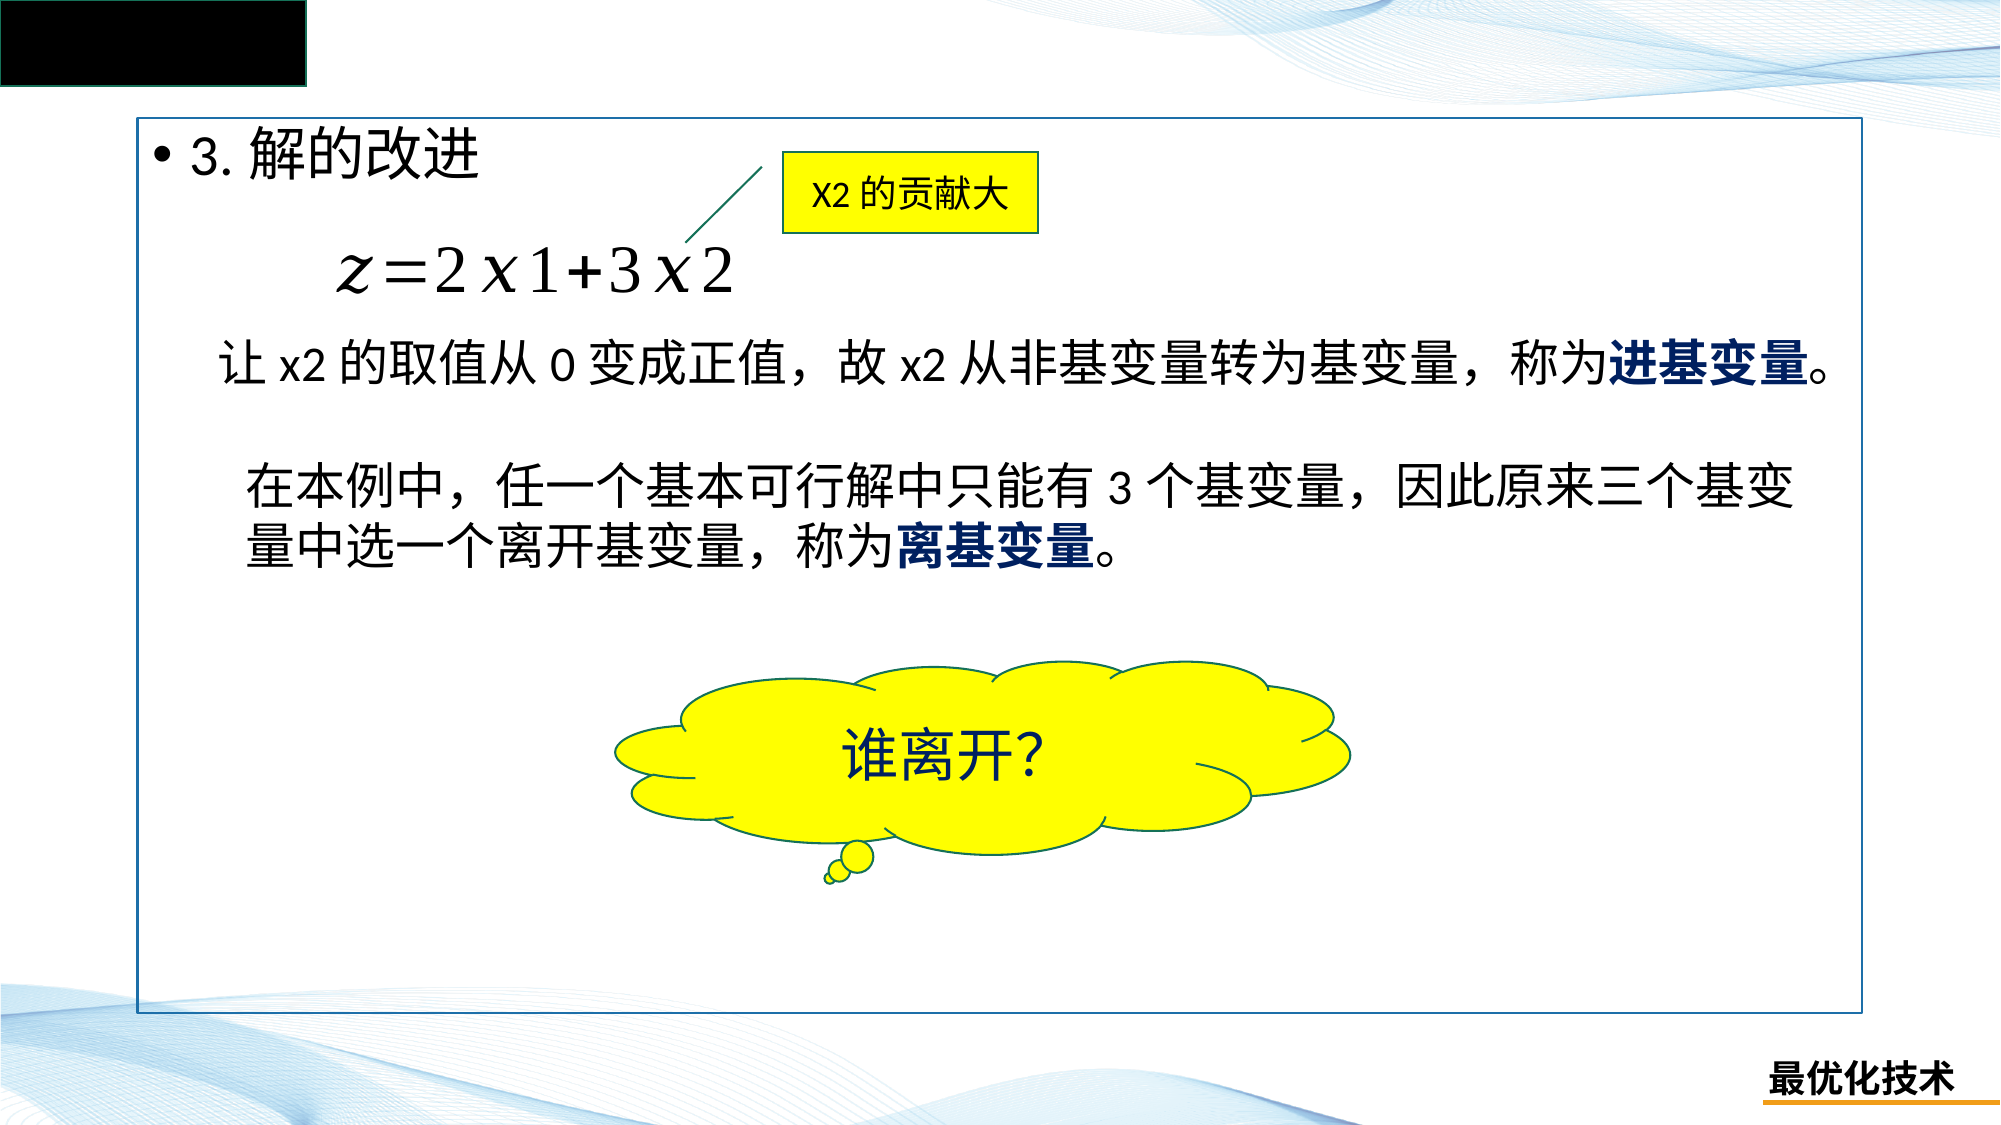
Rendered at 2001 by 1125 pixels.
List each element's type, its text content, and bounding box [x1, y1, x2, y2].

text_box X2的贡献大 [782, 151, 1039, 234]
picture [885, 1, 1999, 148]
text_box X2的贡献大 [684, 165, 763, 244]
list 3.解的改进 [136, 117, 1863, 1014]
text_box 在本例中，任一个基本可行解中只能有3个基变量，因此原来三个基变量中选一个离开基变量，称为离基变量。 [231, 446, 1823, 582]
text_box 谁离开？ [614, 660, 1352, 885]
picture [2, 977, 1590, 1125]
text_box 让x2的取值从0变成正值，故x2从非基变量转为基变量，称为进基变量。 [202, 324, 1874, 400]
